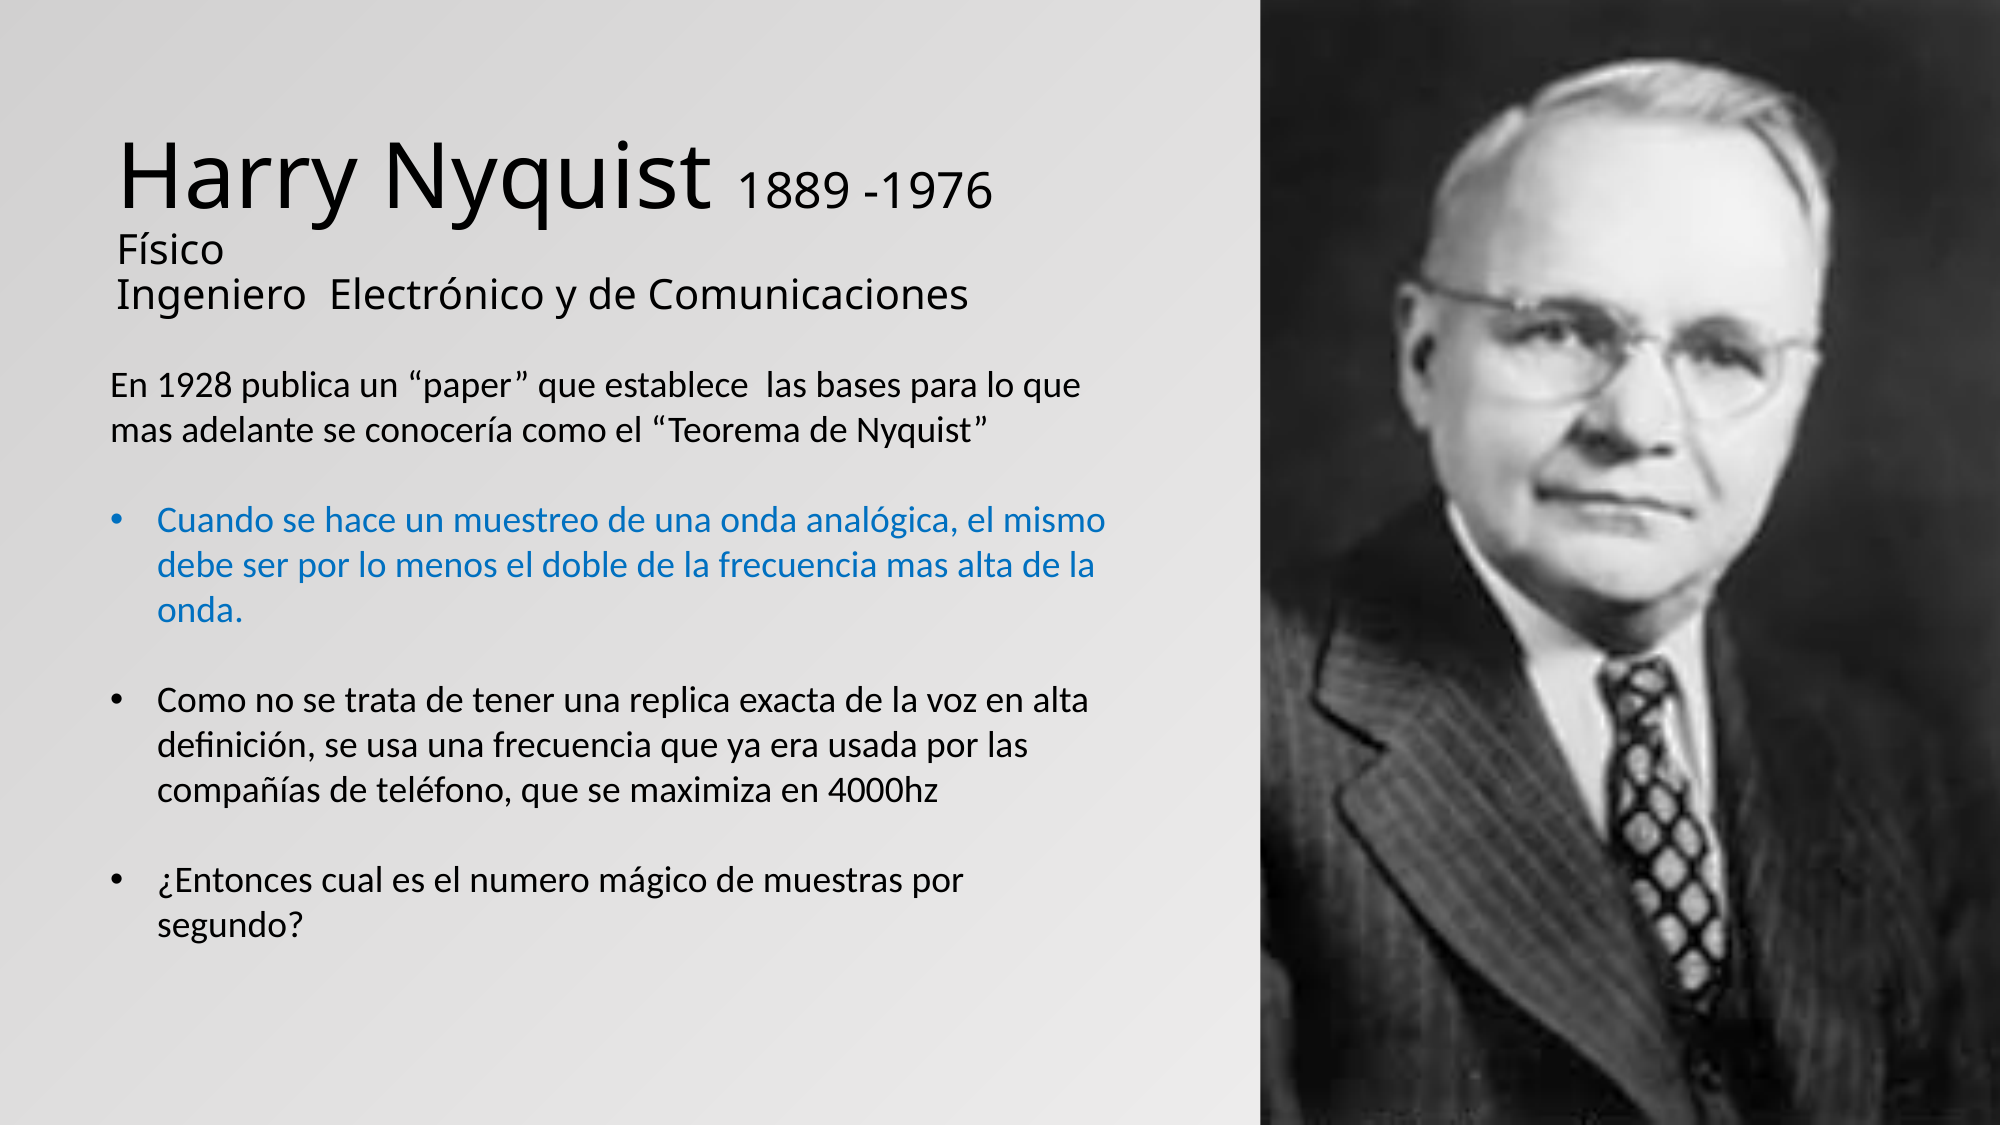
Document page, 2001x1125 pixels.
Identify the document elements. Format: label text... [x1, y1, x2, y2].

title Harry Nyquist 1889 -1976 Físico Ingeniero Electrónico y de Comunicaciones [101, 73, 1130, 326]
picture [1260, 0, 2000, 1125]
text_box En 1928 publica un “paper” que establece las bases para lo que mas adelante se conocería como el “Teorema de Nyquist” Cuando se hace un muestreo de una onda analógica, el mismo debe ser por lo menos el doble de la frecuencia mas alta de la onda. Como no se trata de tener una replica exacta de la voz en alta definición, se usa una frecuencia que ya era usada por las compañías de teléfono, que se maximiza en 4000hz ¿Entonces cual es el numero mágico de muestras por segundo? [95, 353, 1130, 998]
